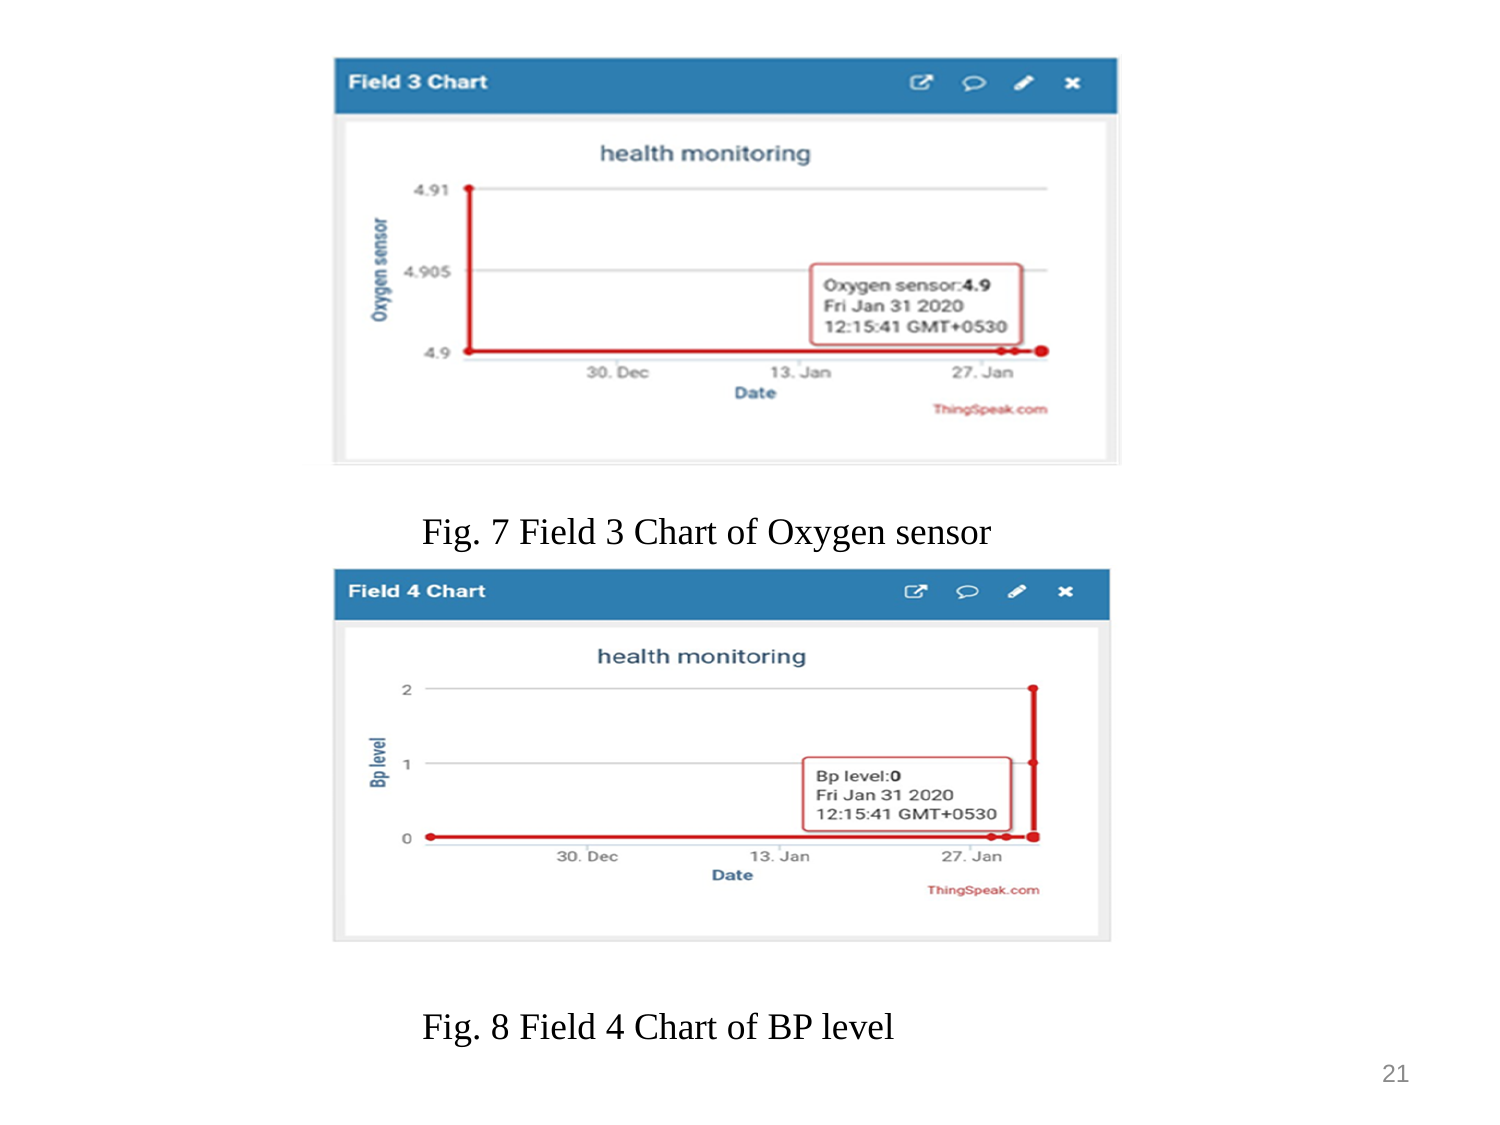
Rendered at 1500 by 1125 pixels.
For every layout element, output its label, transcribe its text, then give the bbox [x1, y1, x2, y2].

text_box Fig. 8 Field 4 Chart of BP level [407, 994, 1105, 1055]
picture [301, 565, 1122, 954]
text_box Fig. 7 Field 3 Chart of Oxygen sensor [407, 499, 1007, 560]
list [301, 54, 1122, 469]
slide_number 21 [1074, 1042, 1425, 1103]
